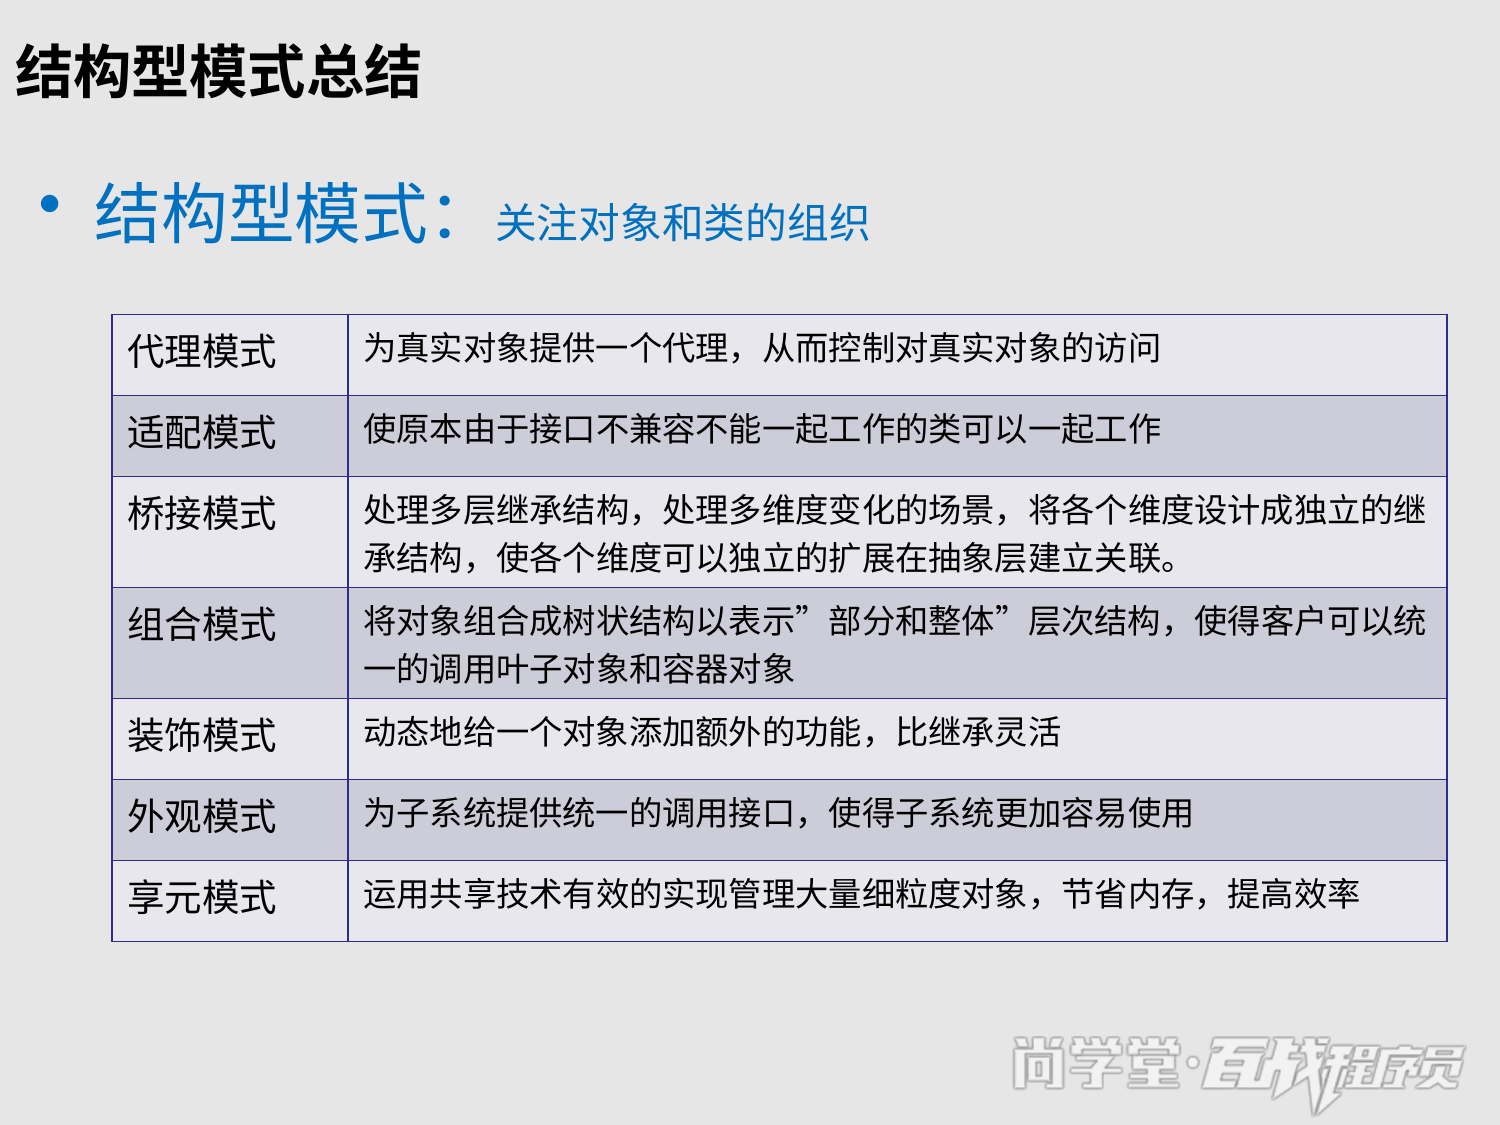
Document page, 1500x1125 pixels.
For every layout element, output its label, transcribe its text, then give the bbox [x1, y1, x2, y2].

table_cell 外观模式 [113, 780, 347, 860]
table_cell 组合模式 [113, 588, 347, 698]
picture [1012, 1036, 1467, 1119]
table_cell 桥接模式 [113, 477, 347, 587]
table_cell 适配模式 [113, 396, 347, 476]
table_cell 运用共享技术有效的实现管理大量细粒度对象，节省内存，提高效率 [349, 861, 1446, 941]
table_cell 为子系统提供统一的调用接口，使得子系统更加容易使用 [349, 780, 1446, 860]
list 结构型模式：关注对象和类的组织 [23, 164, 1465, 997]
table_header 代理模式 [113, 315, 347, 395]
table_cell 动态地给一个对象添加额外的功能，比继承灵活 [349, 699, 1446, 779]
table_cell 将对象组合成树状结构以表示”部分和整体”层次结构，使得客户可以统一的调用叶子对象和容器对象 [349, 588, 1446, 698]
table_cell 装饰模式 [113, 699, 347, 779]
table_cell 使原本由于接口不兼容不能一起工作的类可以一起工作 [349, 396, 1446, 476]
table_cell 处理多层继承结构，处理多维度变化的场景，将各个维度设计成独立的继承结构，使各个维度可以独立的扩展在抽象层建立关联。 [349, 477, 1446, 587]
table_cell 享元模式 [113, 861, 347, 941]
title 结构型模式总结 [0, 0, 1164, 141]
table_header 为真实对象提供一个代理，从而控制对真实对象的访问 [349, 315, 1446, 395]
